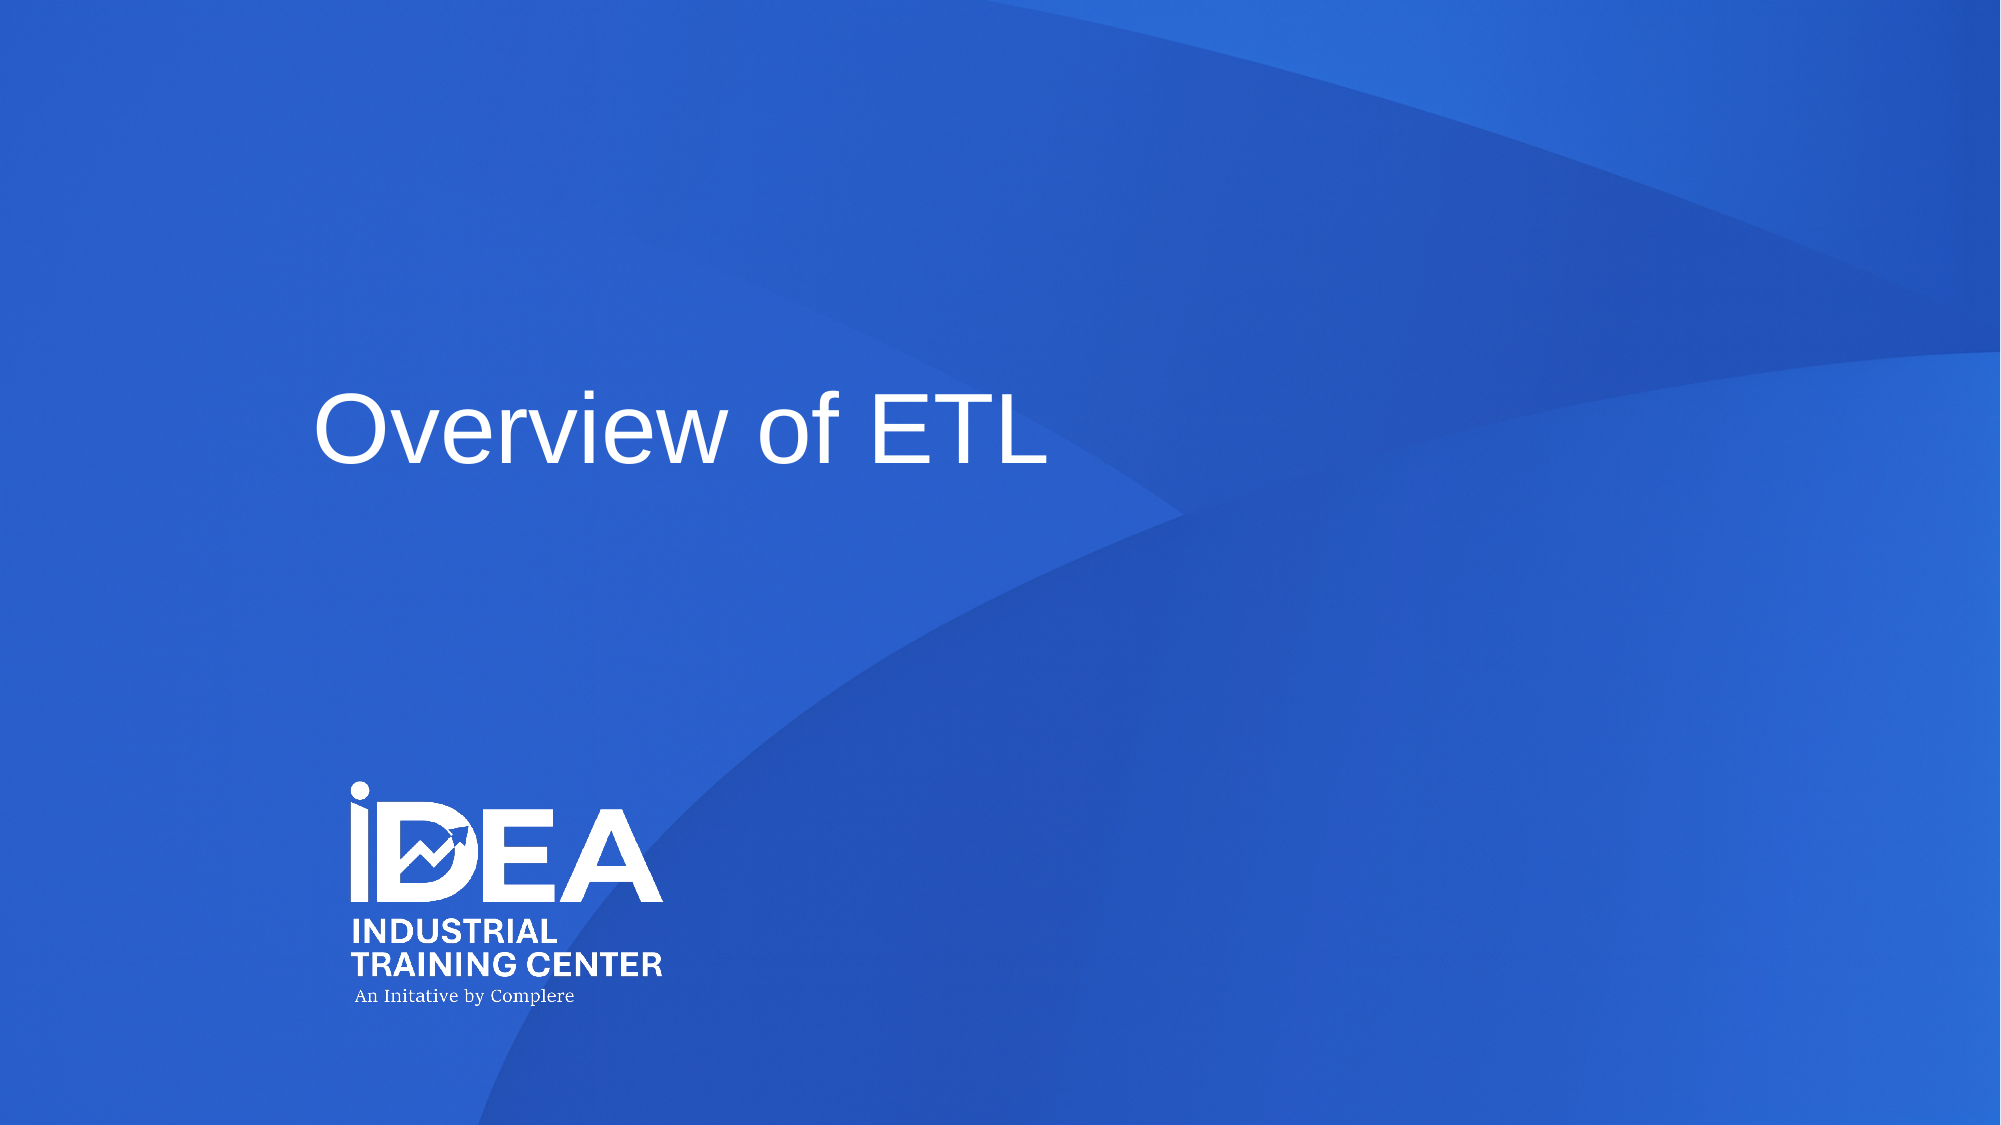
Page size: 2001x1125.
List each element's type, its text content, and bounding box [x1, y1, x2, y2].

picture [0, 0, 2001, 1125]
title Overview of ETL [312, 291, 1775, 571]
